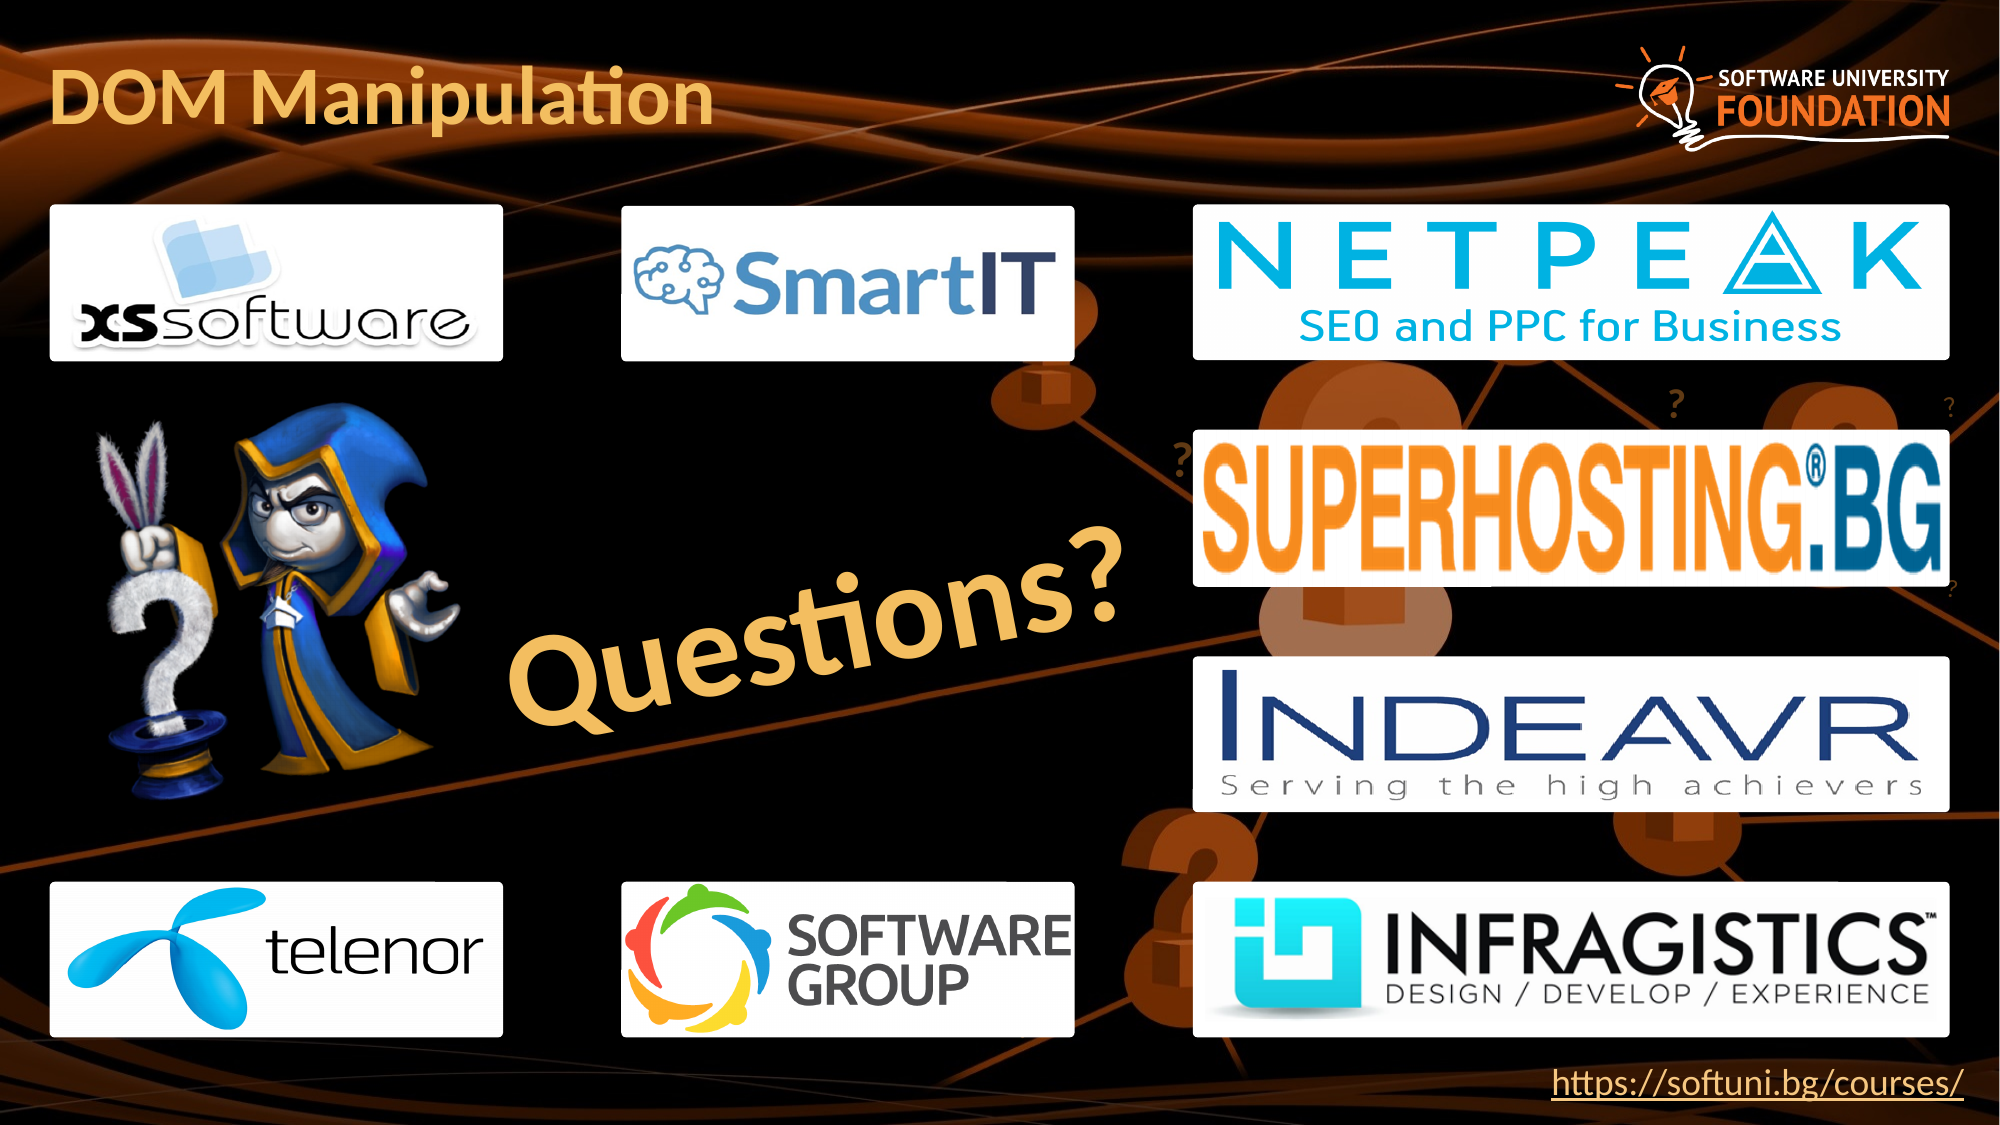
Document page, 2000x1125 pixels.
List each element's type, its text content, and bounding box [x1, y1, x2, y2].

list https://softuni.bg/courses/ [250, 1050, 1971, 1108]
picture [0, 0, 2000, 1125]
title DOM Manipulation [30, 6, 1602, 189]
